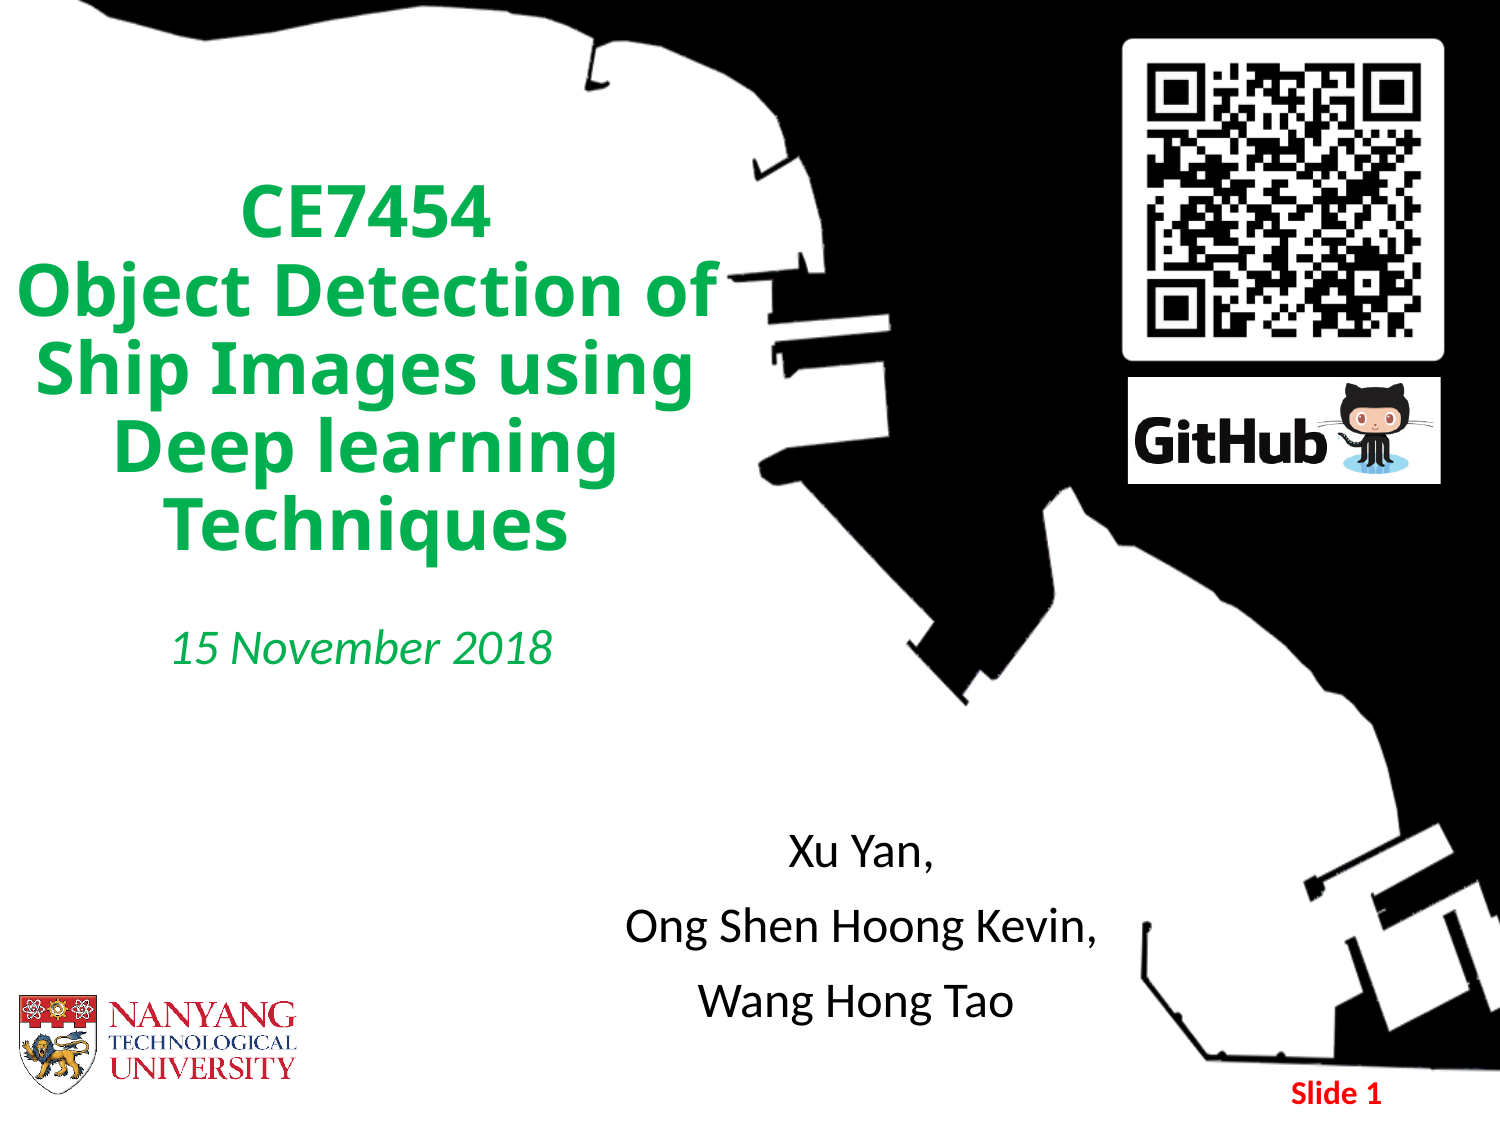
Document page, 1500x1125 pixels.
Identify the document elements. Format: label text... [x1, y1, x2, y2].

text_box Xu Yan, Ong Shen Hoong Kevin, Wang Hong Tao [585, 817, 1138, 1065]
slide_number 1 [1059, 1064, 1397, 1125]
subtitle 15 November 2018 [90, 613, 642, 687]
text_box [1106, 22, 1461, 484]
title CE7454 Object Detection of Ship Images using Deep learning Techniques [0, 85, 733, 574]
picture [17, 0, 1500, 1125]
